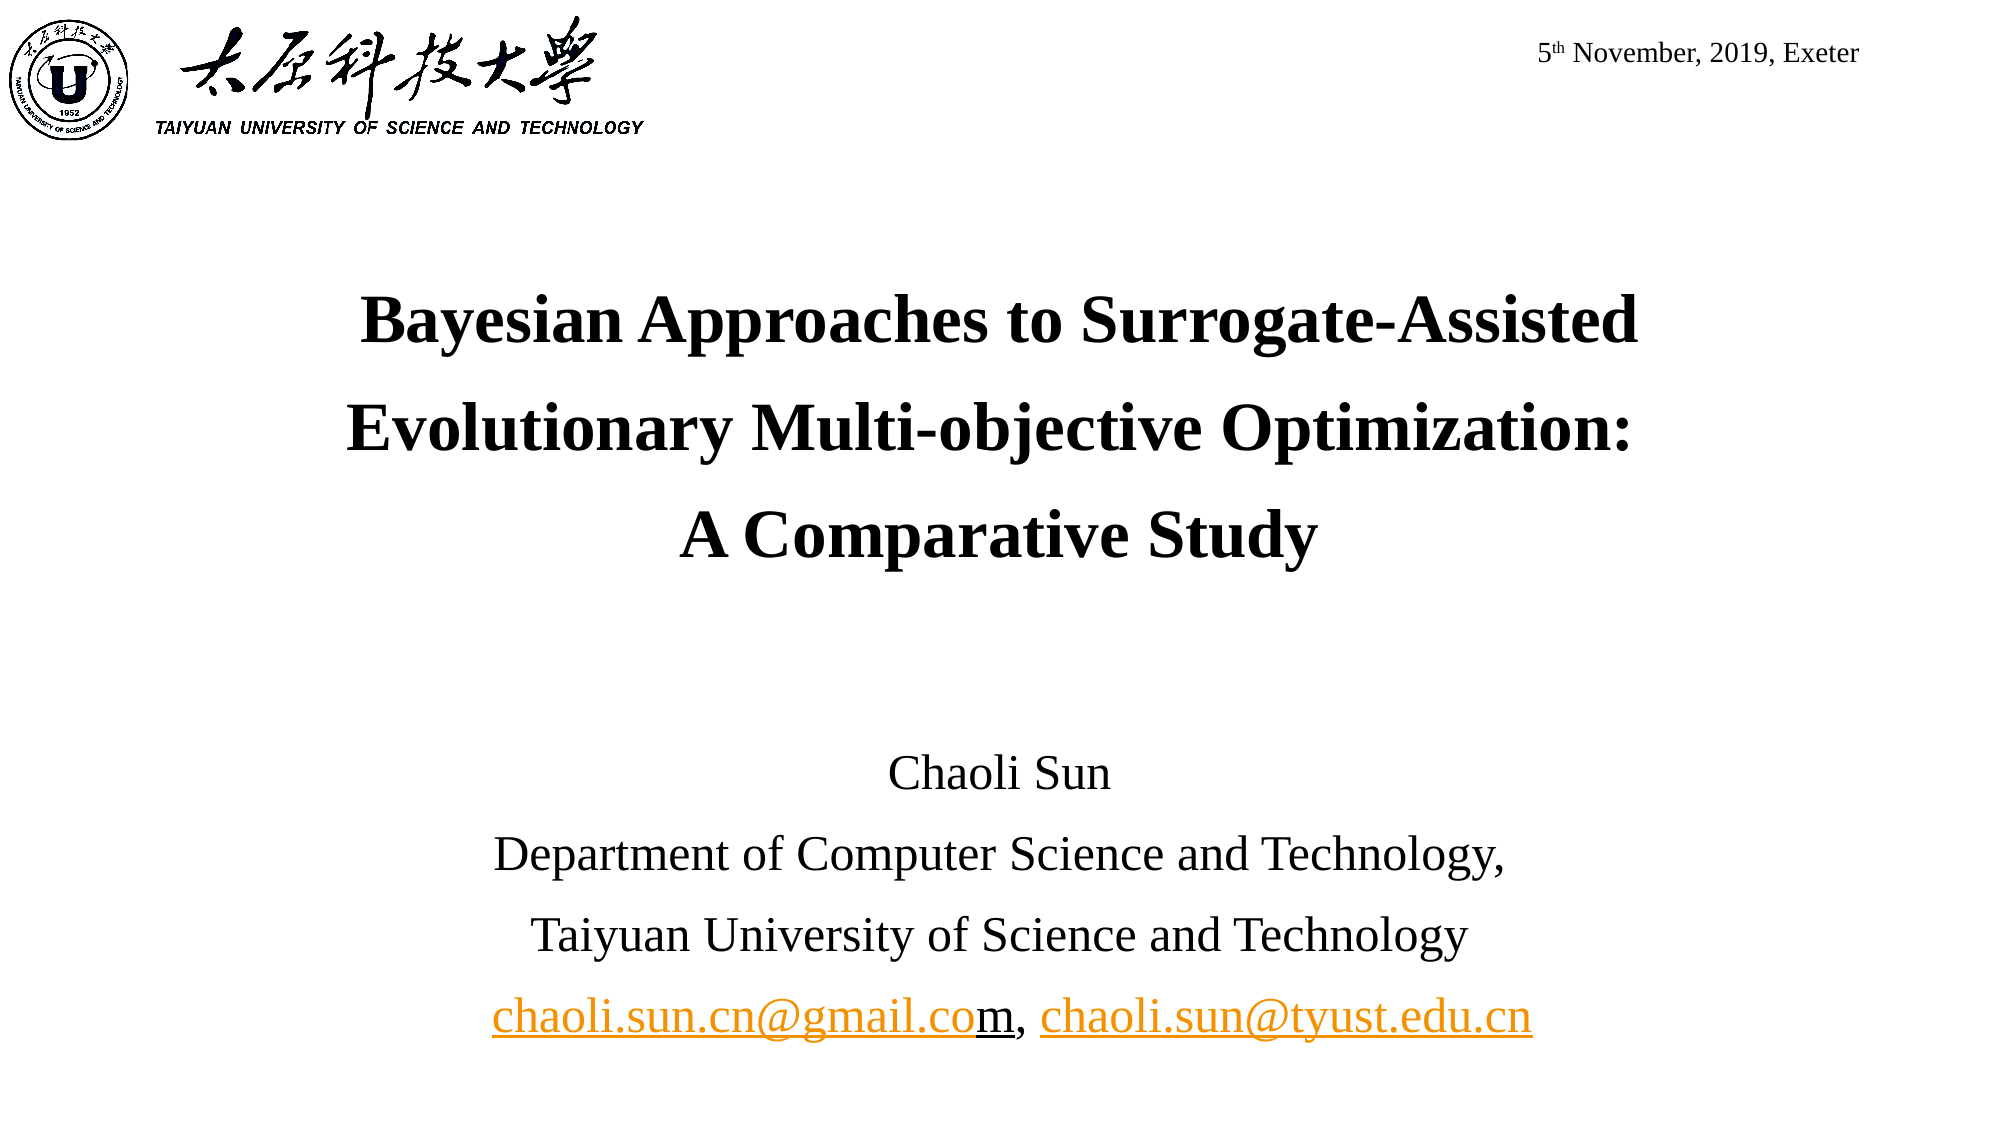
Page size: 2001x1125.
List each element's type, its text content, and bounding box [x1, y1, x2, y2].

title Bayesian Approaches to Surrogate-Assisted Evolutionary Multi-objective Optimization: A Comparative Study [24, 239, 1975, 580]
subtitle Chaoli Sun Department of Computer Science and Technology, Taiyuan University of Science and Technology chaoli.sun.cn@gmail.com, chaoli.sun@tyust.edu.cn [435, 650, 1564, 1043]
picture [7, 14, 650, 141]
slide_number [1522, 21, 1975, 81]
